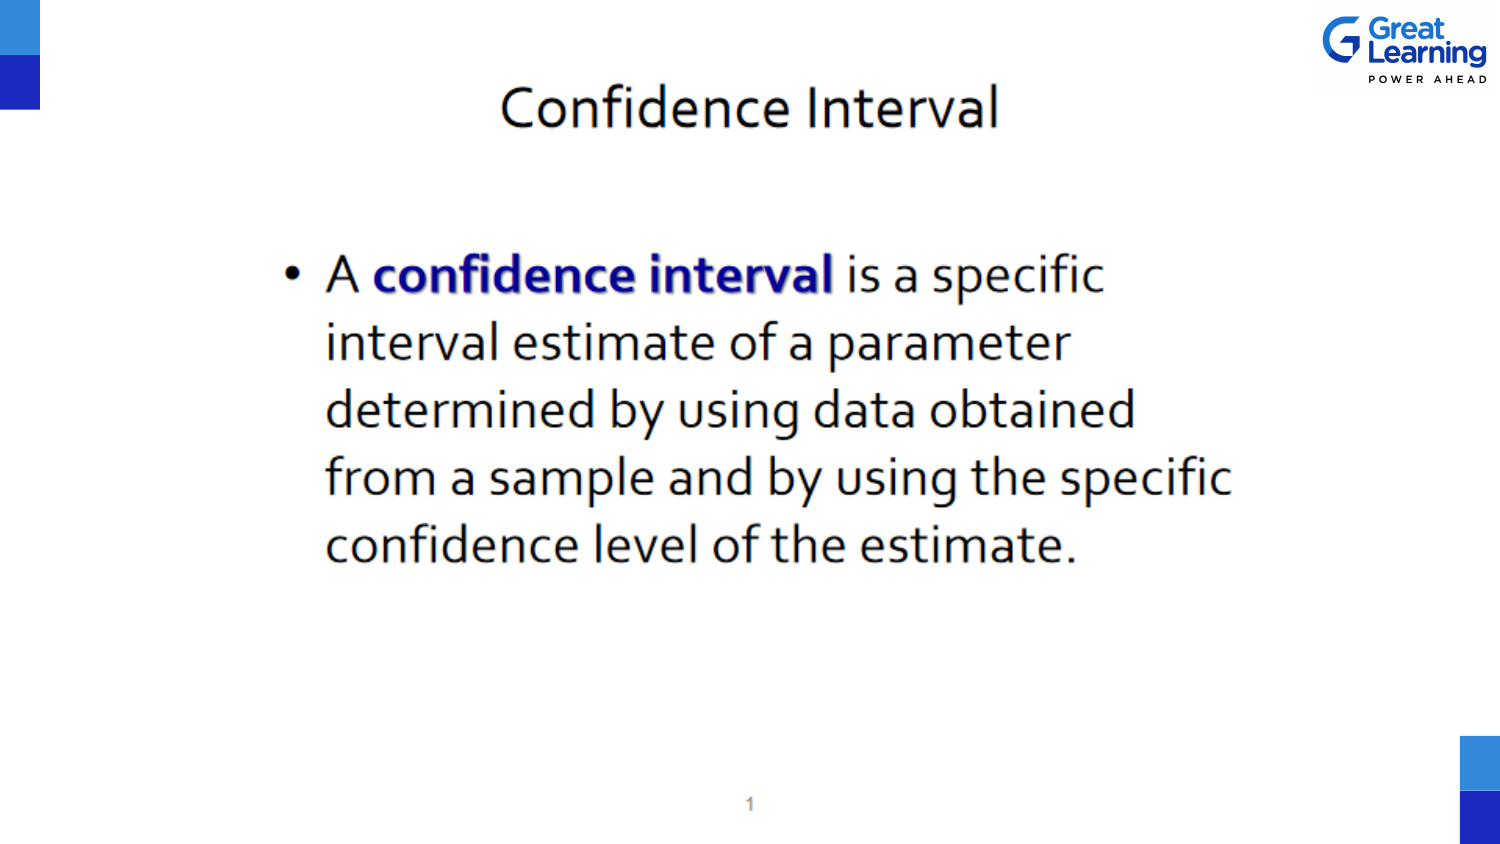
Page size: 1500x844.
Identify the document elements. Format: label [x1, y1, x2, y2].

picture [187, 0, 1499, 844]
